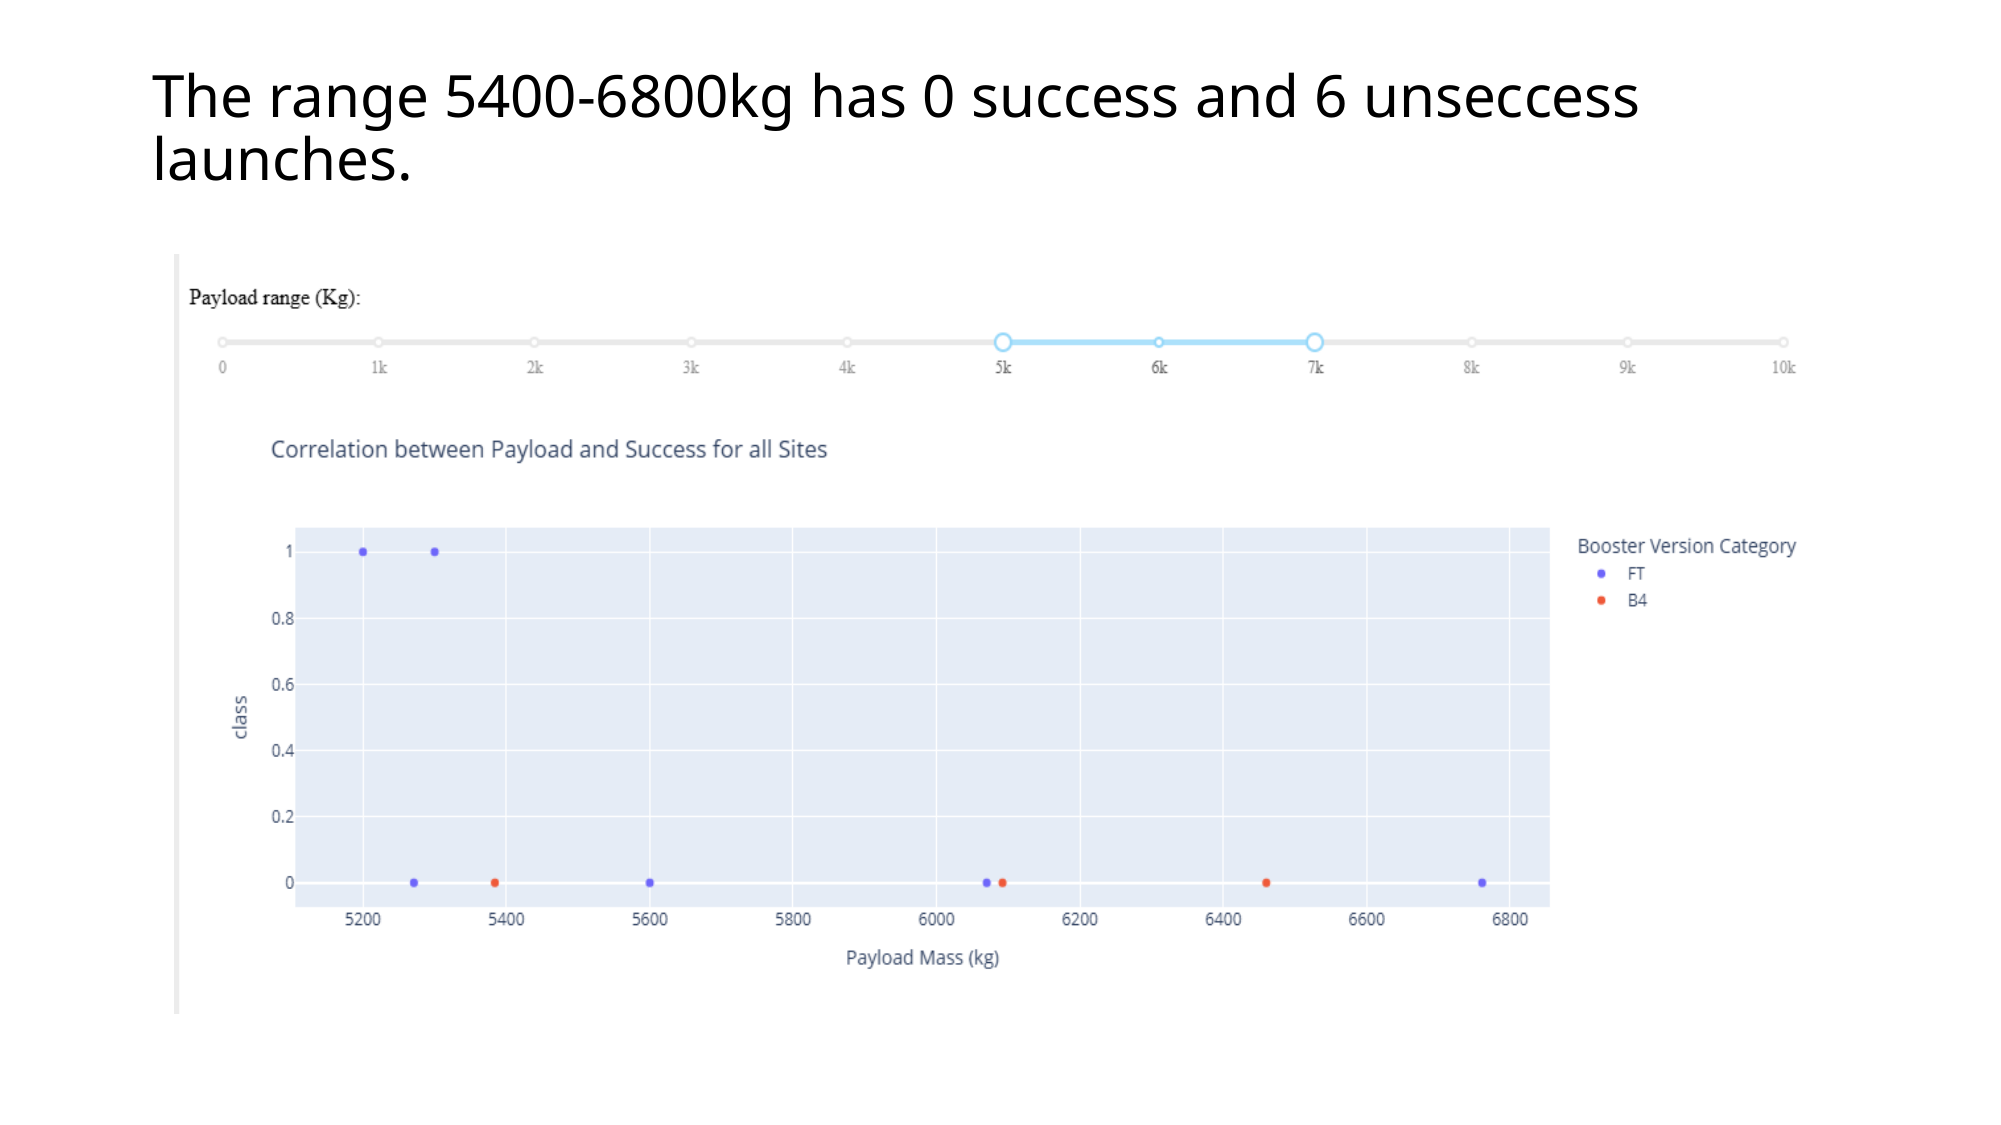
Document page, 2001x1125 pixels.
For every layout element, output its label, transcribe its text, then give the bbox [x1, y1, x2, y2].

title The range 5400-6800kg has 0 success and 6 unseccess launches. [137, 59, 1863, 217]
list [174, 254, 1826, 1014]
